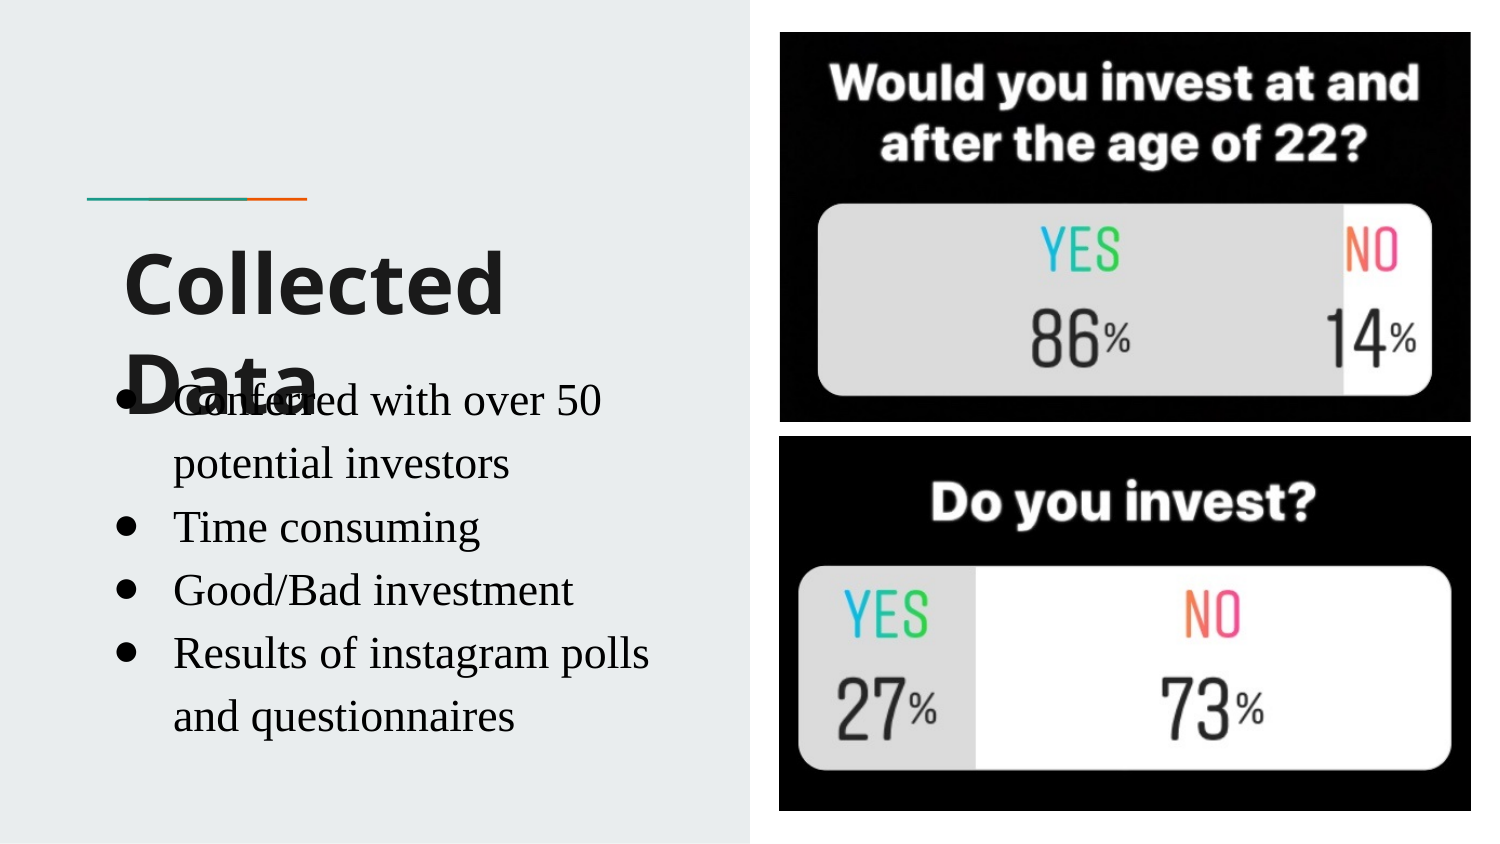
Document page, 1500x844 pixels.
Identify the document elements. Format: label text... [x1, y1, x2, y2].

subtitle Conferred with over 50 potential investors Time consuming Good/Bad investment Results of instagram polls and questionnaires [83, 346, 683, 796]
picture [779, 32, 1471, 423]
picture [779, 436, 1471, 811]
title Collected Data [107, 216, 738, 378]
